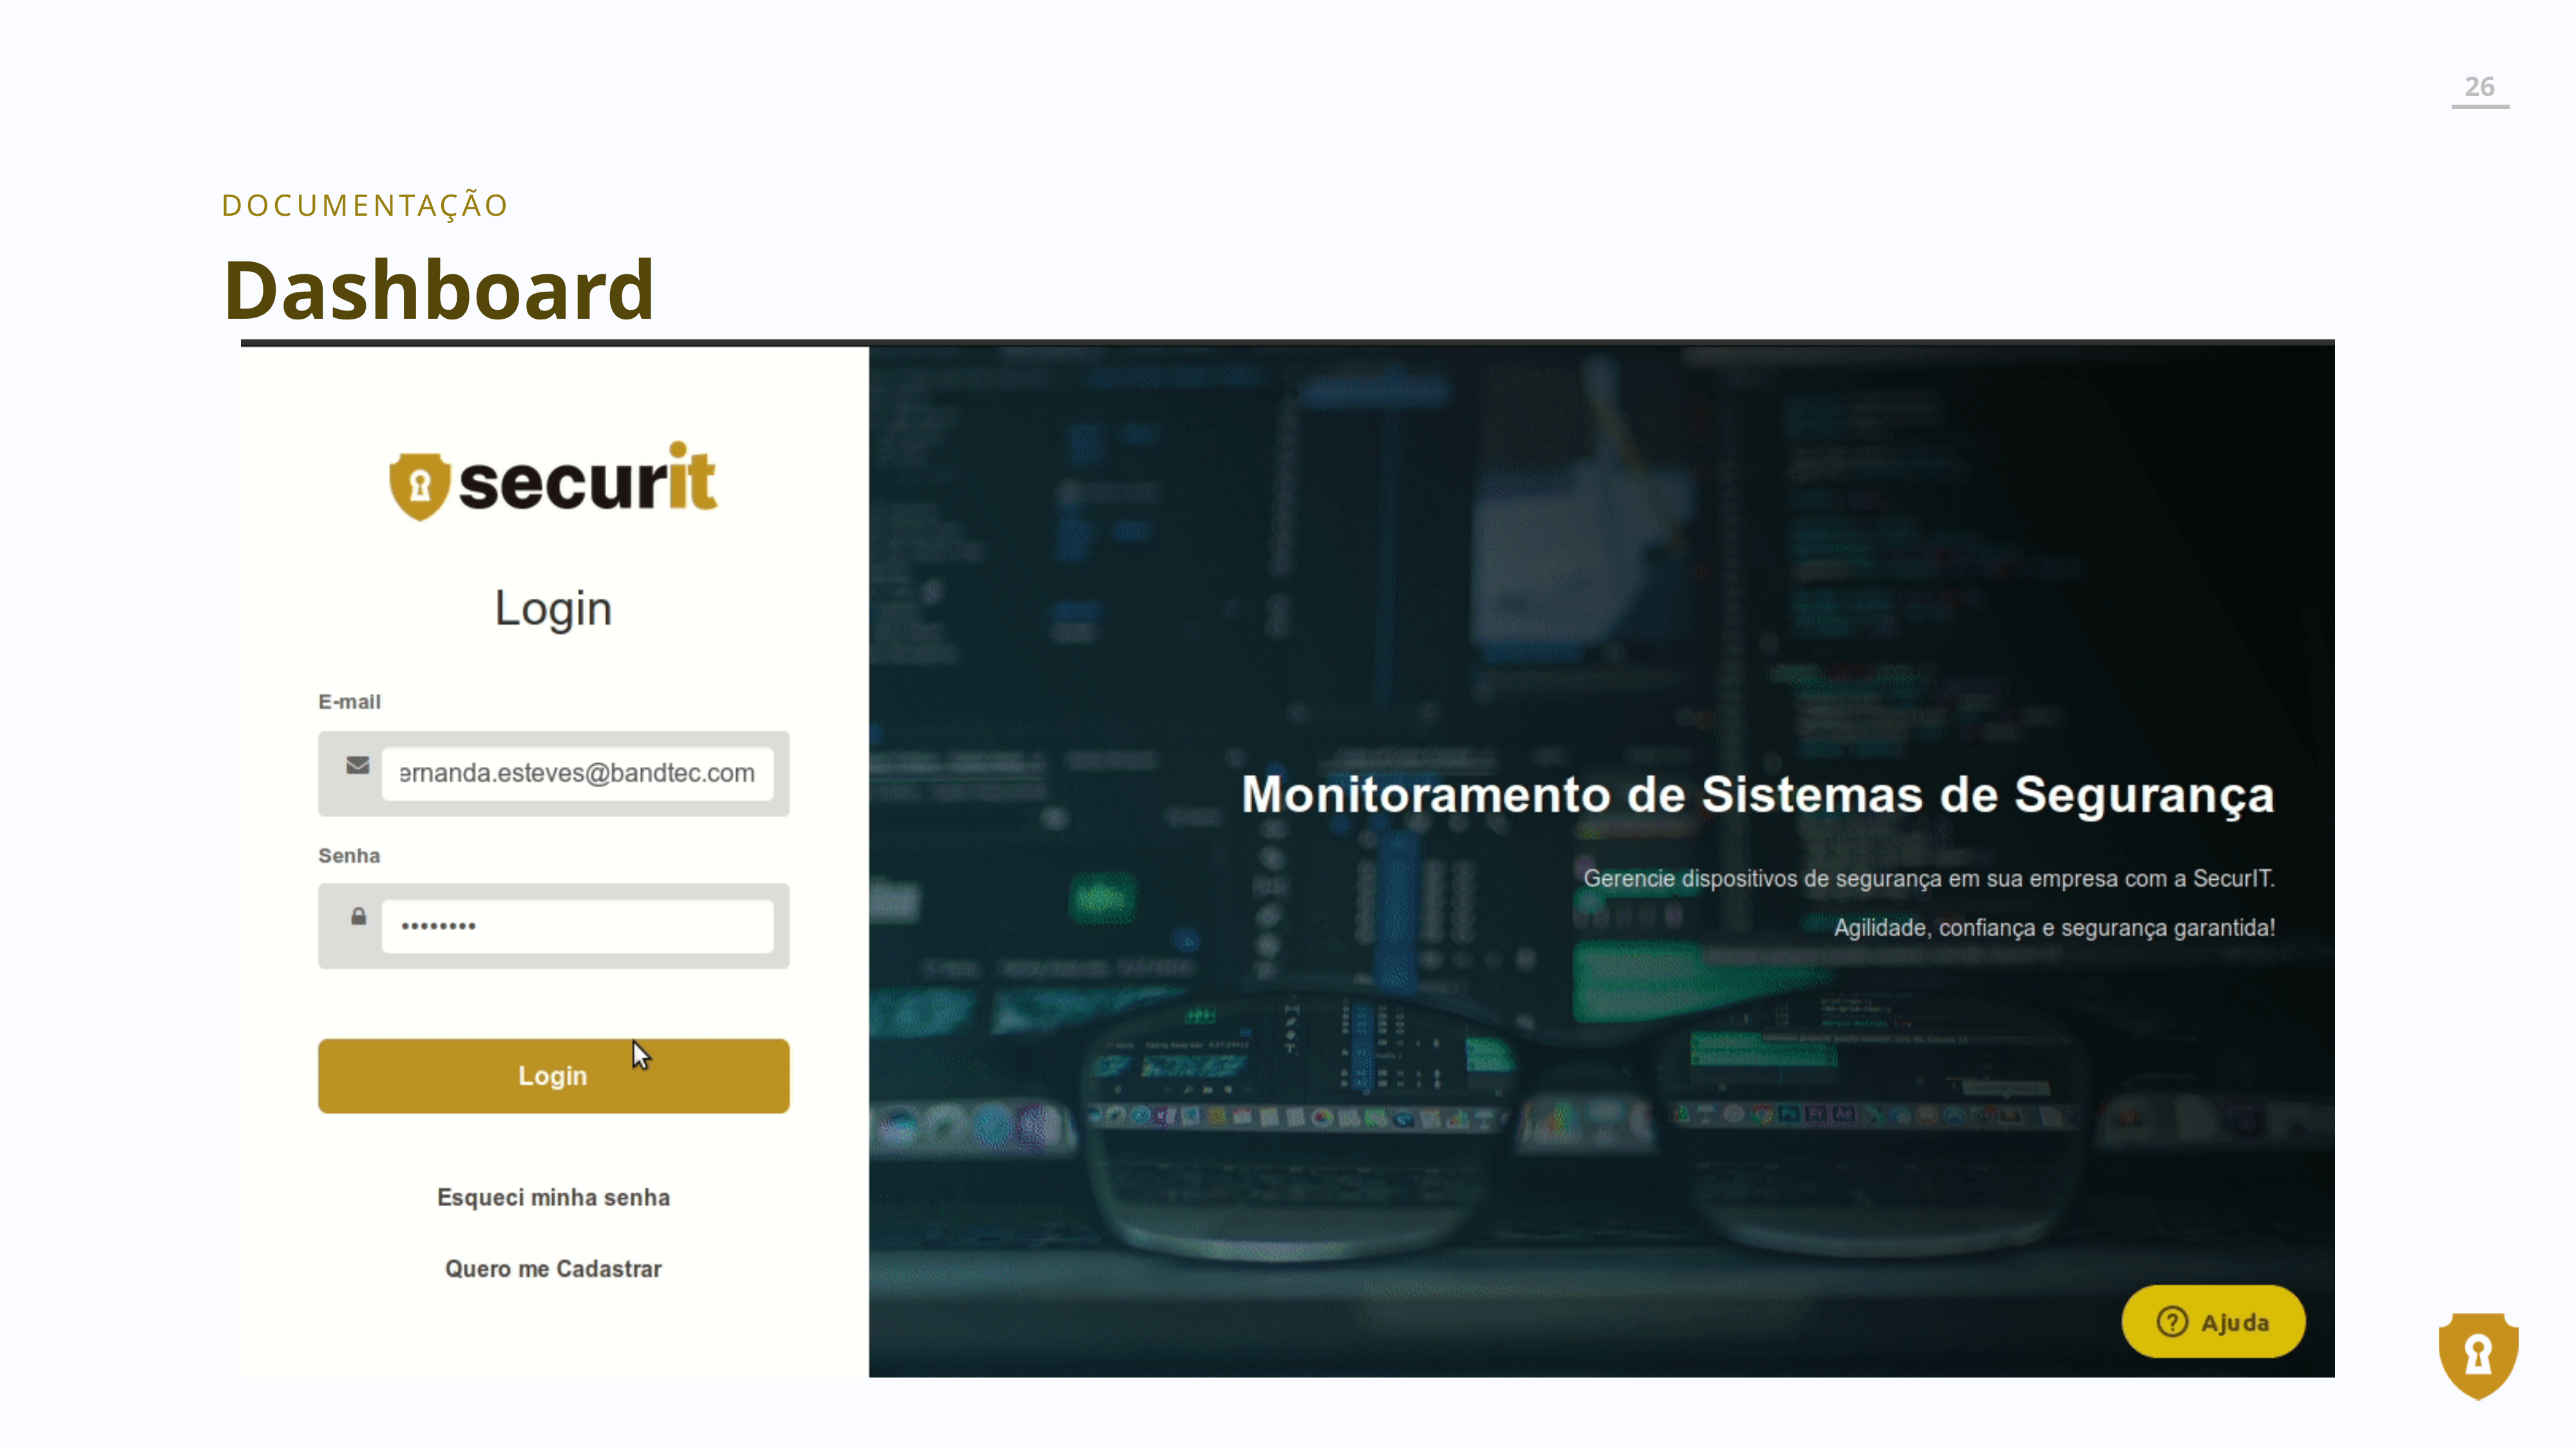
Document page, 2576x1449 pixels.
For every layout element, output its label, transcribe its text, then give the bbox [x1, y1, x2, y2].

picture [241, 339, 2335, 1378]
text_box Dashboard [211, 233, 1564, 340]
picture [2439, 1313, 2519, 1401]
text_box DOCUMENTAÇÃO [211, 181, 507, 227]
